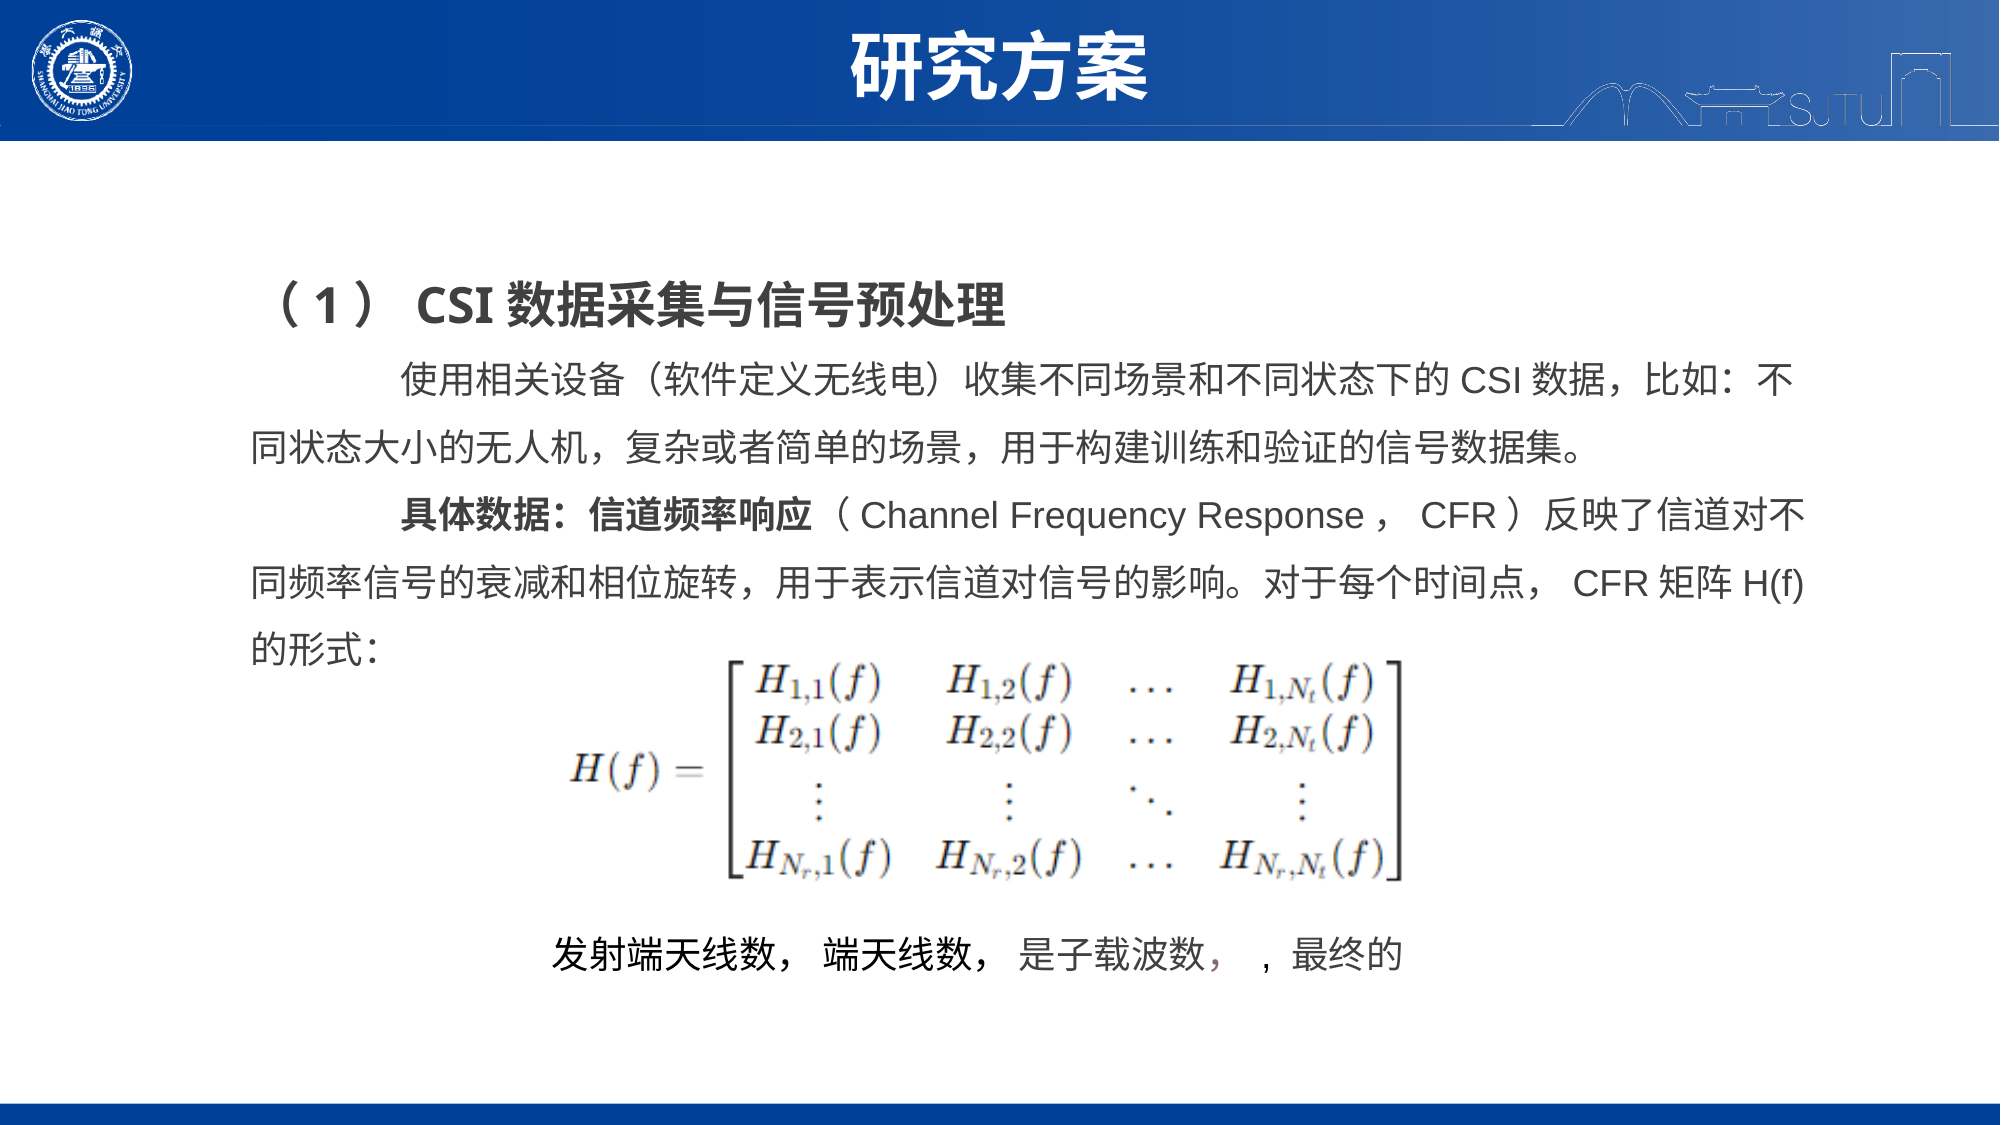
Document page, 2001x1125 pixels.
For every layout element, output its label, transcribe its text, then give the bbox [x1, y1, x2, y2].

text_box （1）CSI数据采集与信号预处理 使用相关设备（软件定义无线电）收集不同场景和不同状态下的CSI数据，比如：不同状态大小的无人机，复杂或者简单的场景，用于构建训练和验证的信号数据集。 具体数据：信道频率响应（Channel Frequency Response，CFR）反映了信道对不同频率信号的衰减和相位旋转，用于表示信道对信号的影响。对于每个时间点，CFR矩阵H(f)的形式： [236, 236, 1846, 814]
list 研究方案 [1, 0, 1999, 141]
picture [541, 621, 1459, 911]
